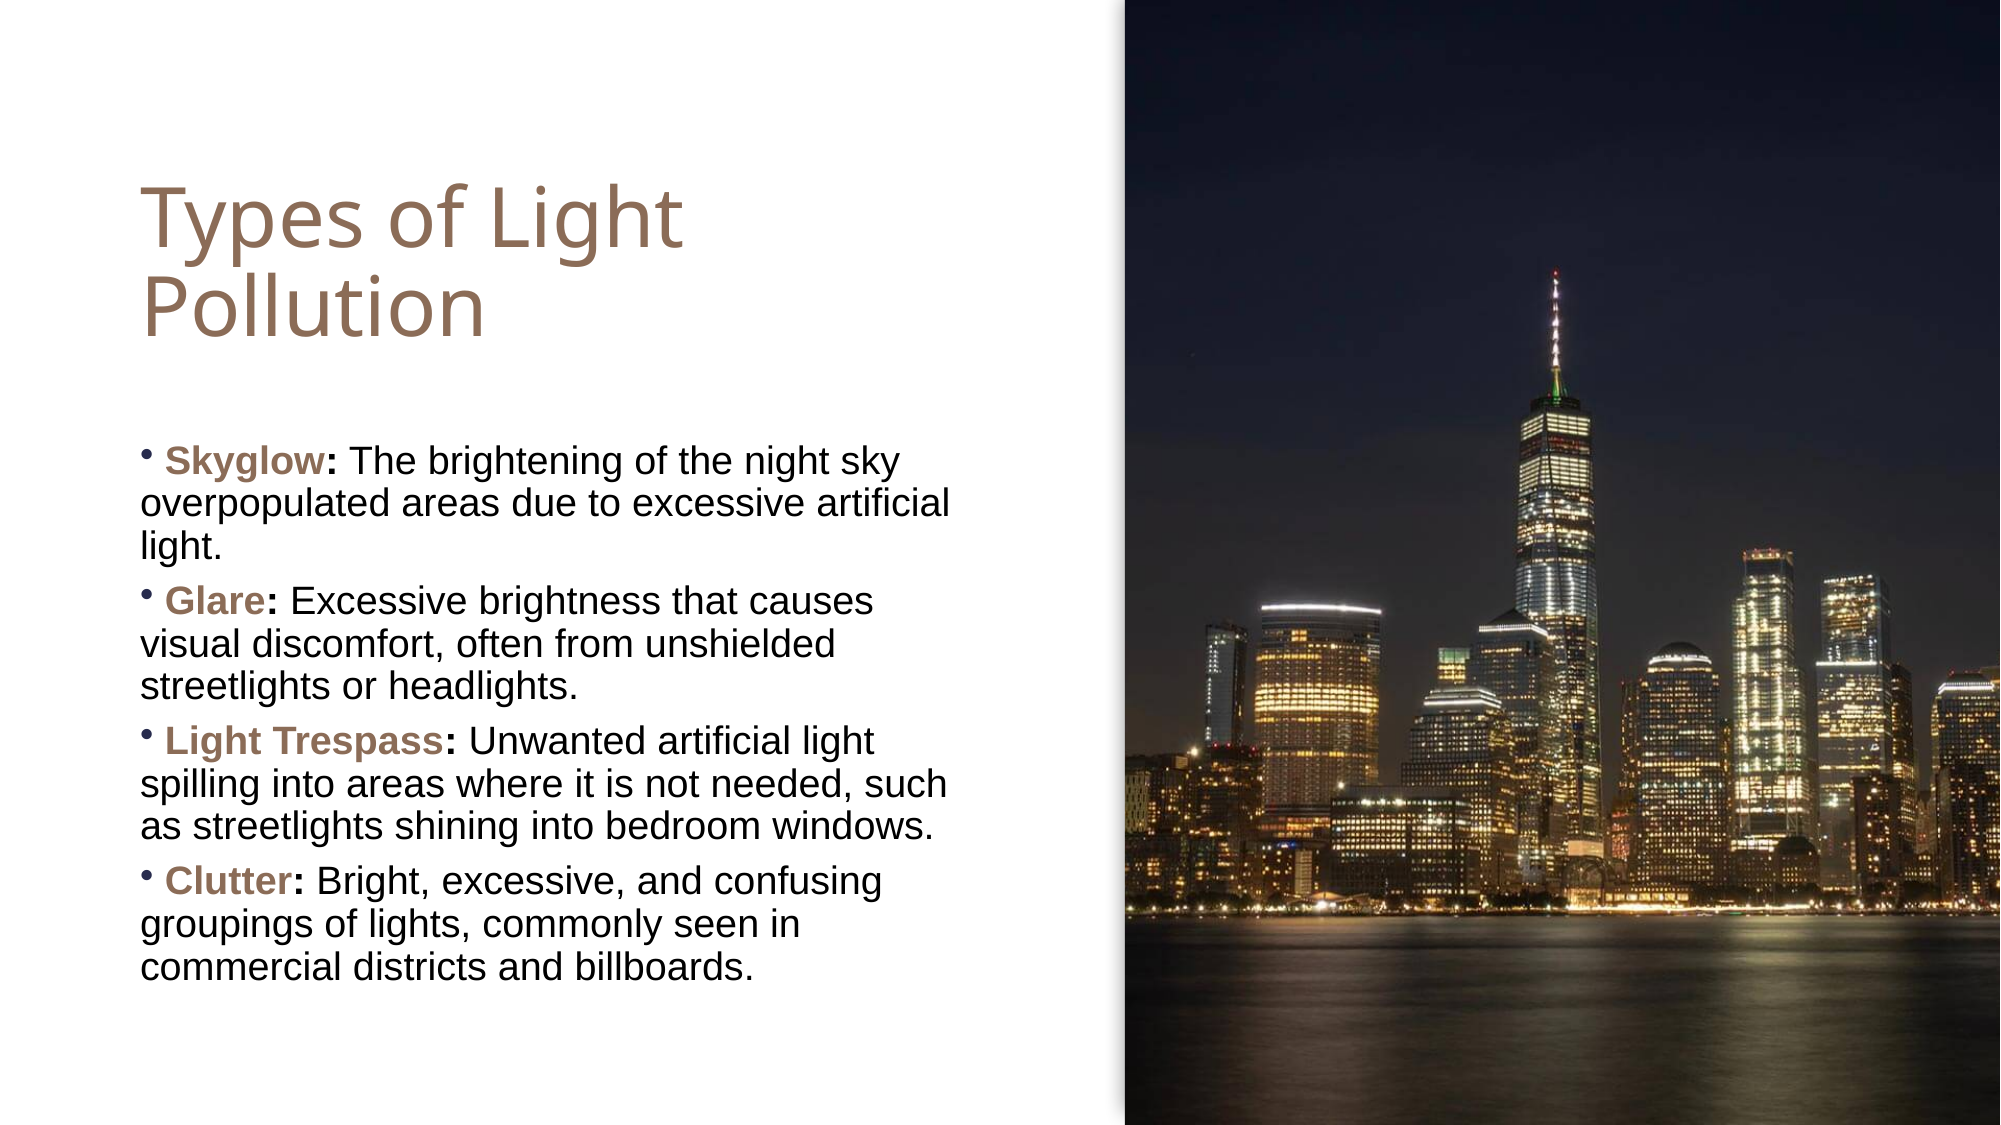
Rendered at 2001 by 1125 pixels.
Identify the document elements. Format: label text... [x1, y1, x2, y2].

list Skyglow: The brightening of the night sky overpopulated areas due to excessive artificial light. Glare: Excessive brightness that causes visual discomfort, often from unshielded streetlights or headlights. Light Trespass: Unwanted artificial light spilling into areas where it is not needed, such as streetlights shining into bedroom windows. Clutter: Bright, excessive, and confusing groupings of lights, commonly seen in commercial districts and billboards. [124, 405, 1000, 1024]
picture [1124, 0, 2000, 1125]
title Types of Light Pollution [124, 125, 1000, 405]
text_box [0, 0, 1124, 1125]
